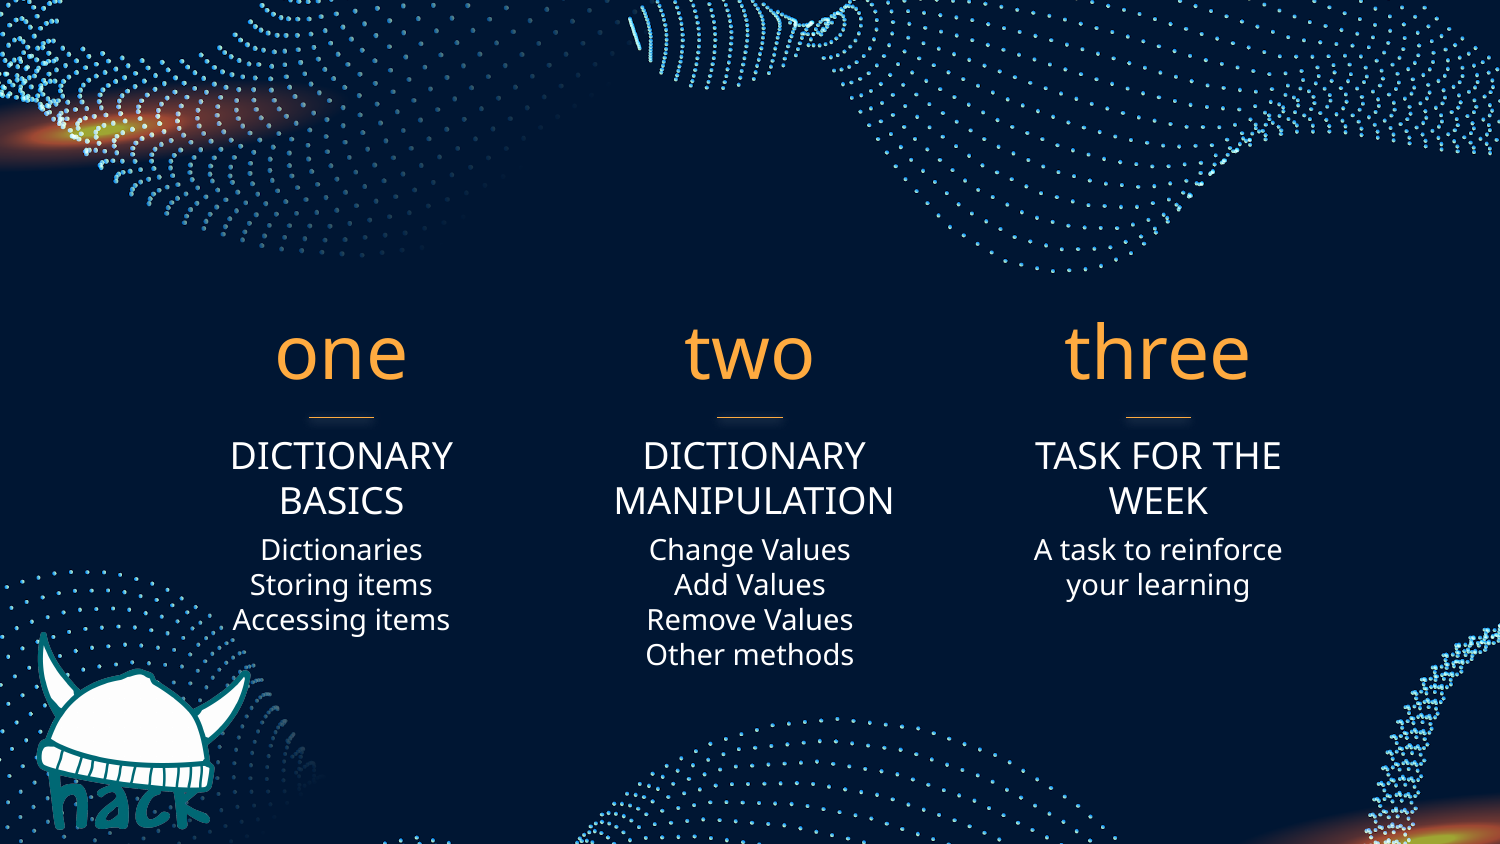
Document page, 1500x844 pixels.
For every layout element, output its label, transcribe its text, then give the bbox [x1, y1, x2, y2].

title DICTIONARY BASICS [171, 429, 512, 516]
subtitle Dictionaries Storing items Accessing items [171, 516, 512, 719]
title one [171, 290, 512, 410]
title DICTIONARY MANIPULATION [580, 429, 928, 538]
subtitle A task to reinforce your learning [988, 516, 1328, 719]
picture [0, 0, 1500, 844]
subtitle Change Values Add Values Remove Values Other methods [580, 516, 920, 719]
title three [988, 290, 1328, 410]
title two [580, 290, 920, 410]
title TASK FOR THE WEEK [988, 429, 1328, 516]
